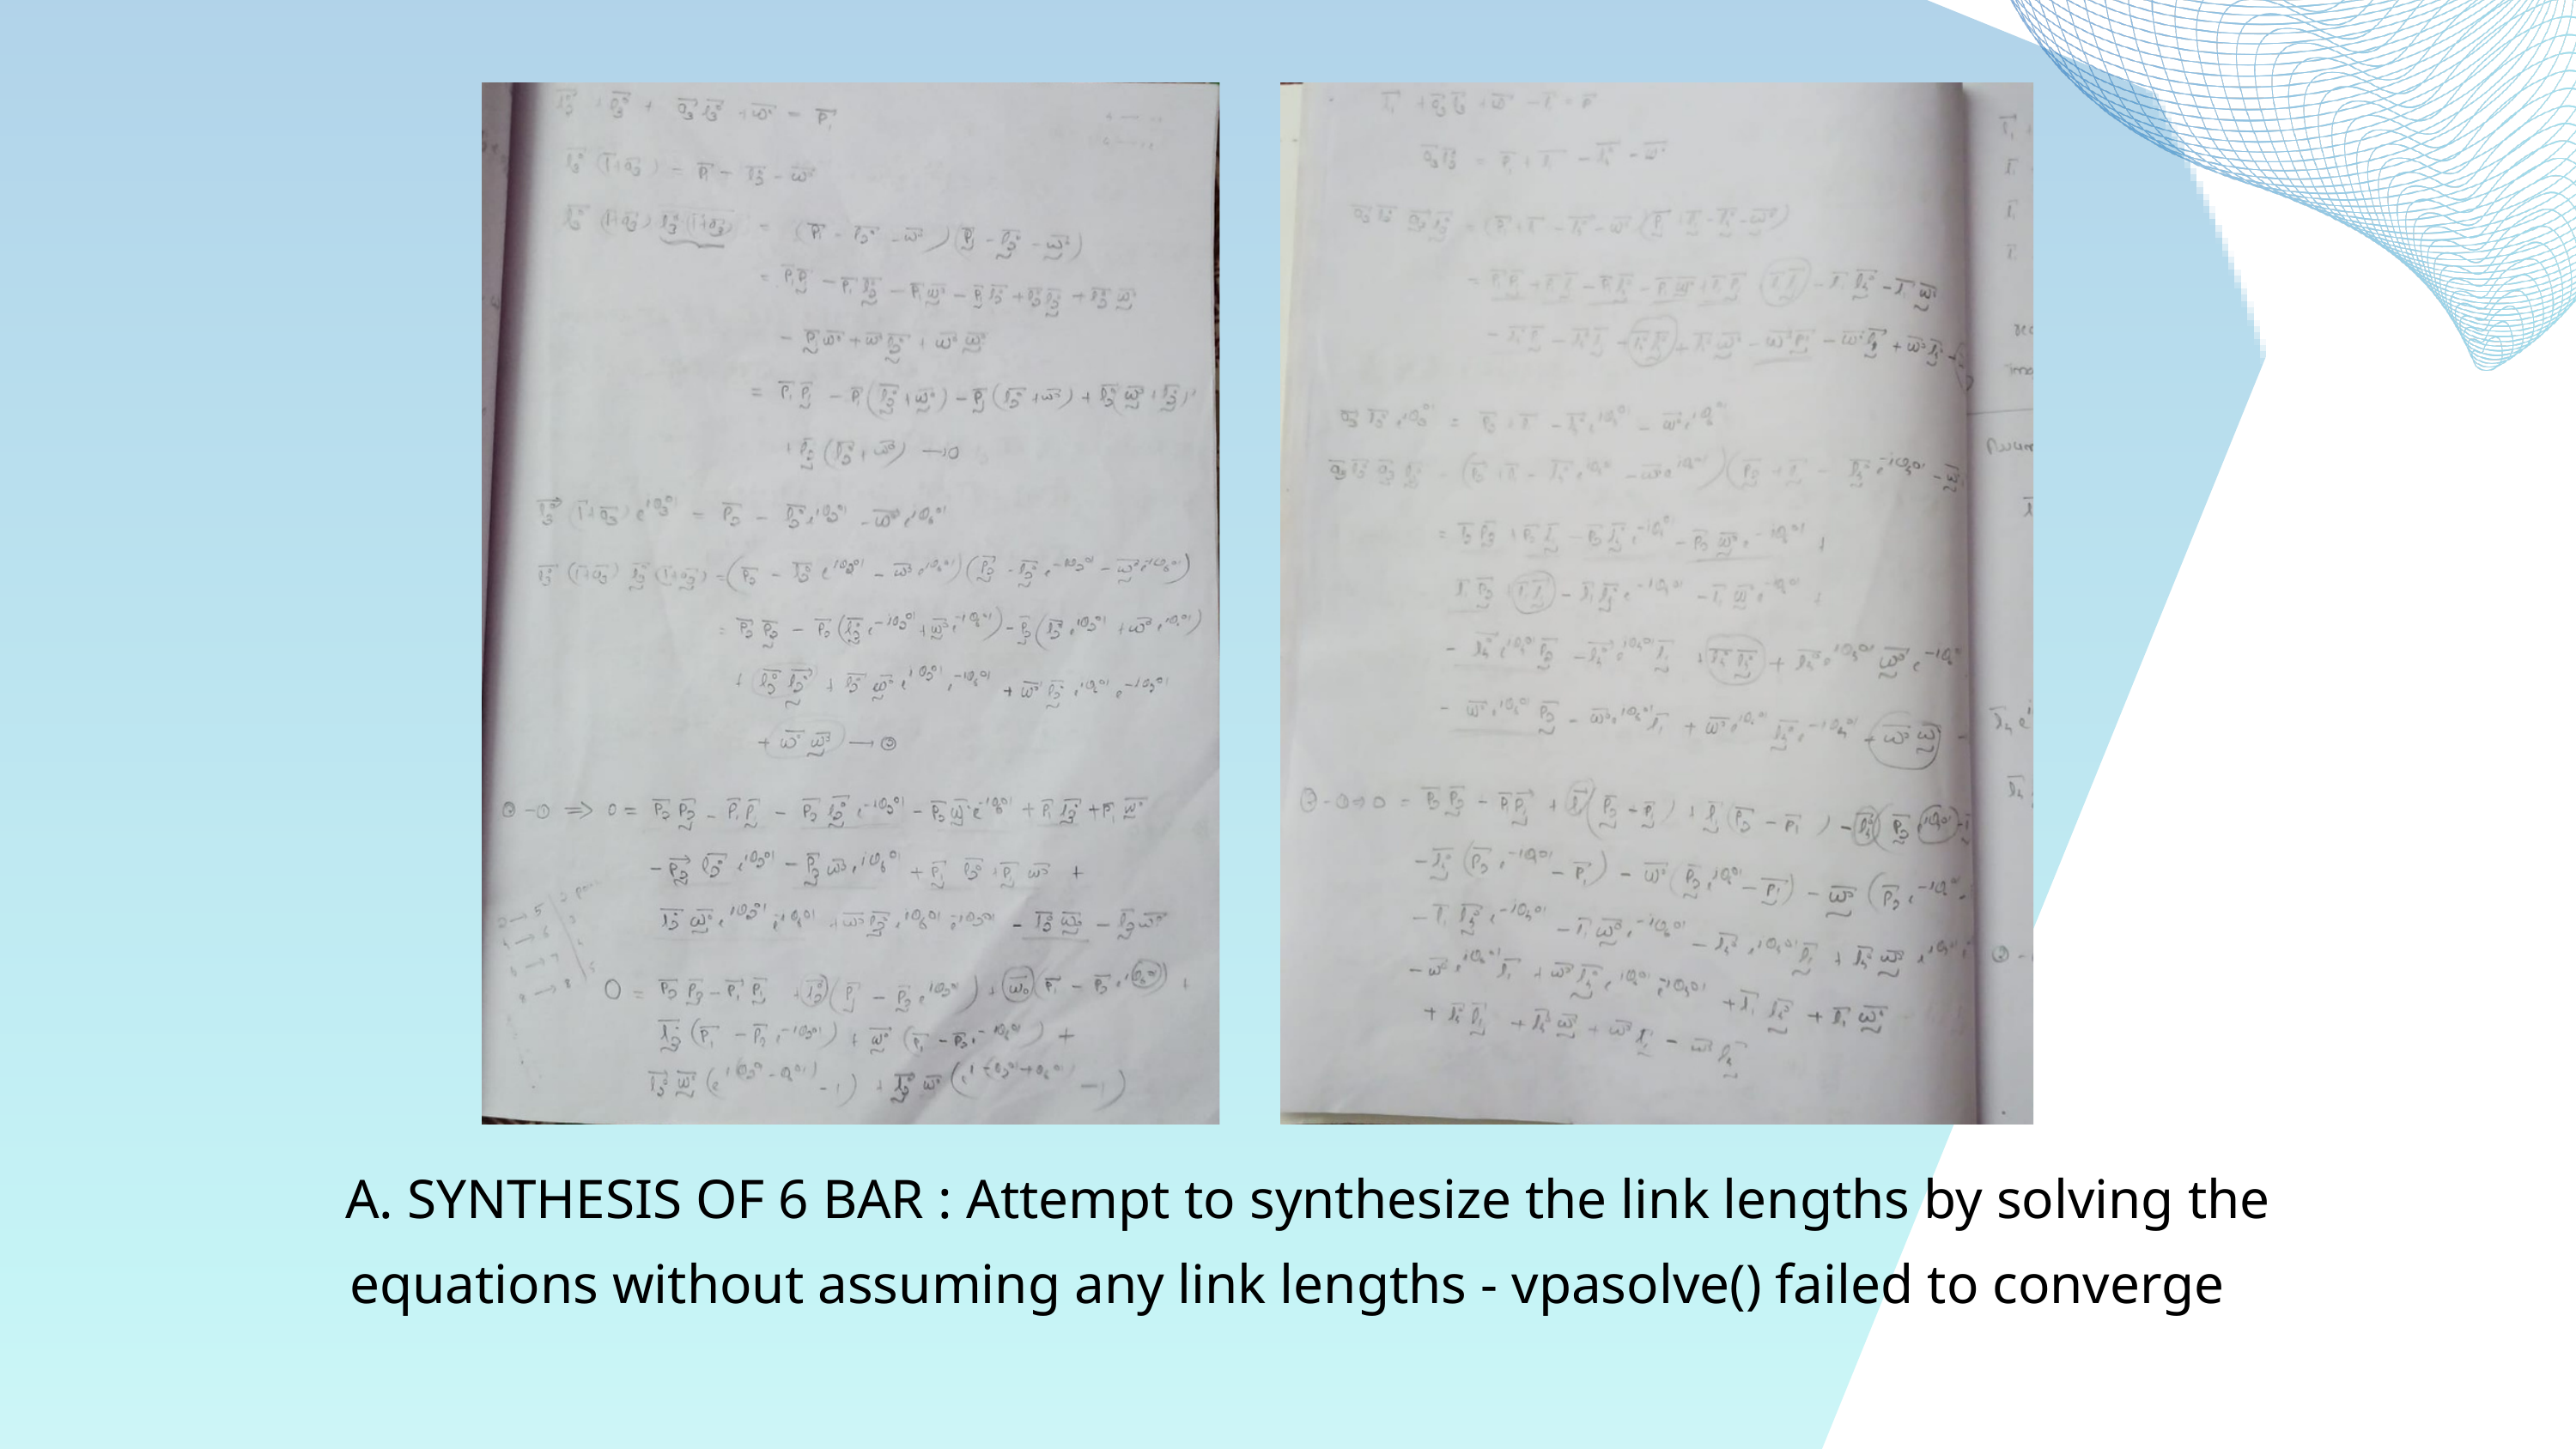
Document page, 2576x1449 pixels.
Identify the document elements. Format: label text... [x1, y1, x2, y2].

text_box [482, 82, 1220, 1125]
text_box [2034, 371, 2261, 927]
text_box A. SYNTHESIS OF 6 BAR : Attempt to synthesize the link lengths by solving the equations without assuming any link lengths - vpasolve() failed to converge [290, 1143, 2286, 1449]
text_box [0, 0, 1954, 1449]
text_box [1280, 82, 2034, 1125]
text_box [1880, 0, 2576, 371]
